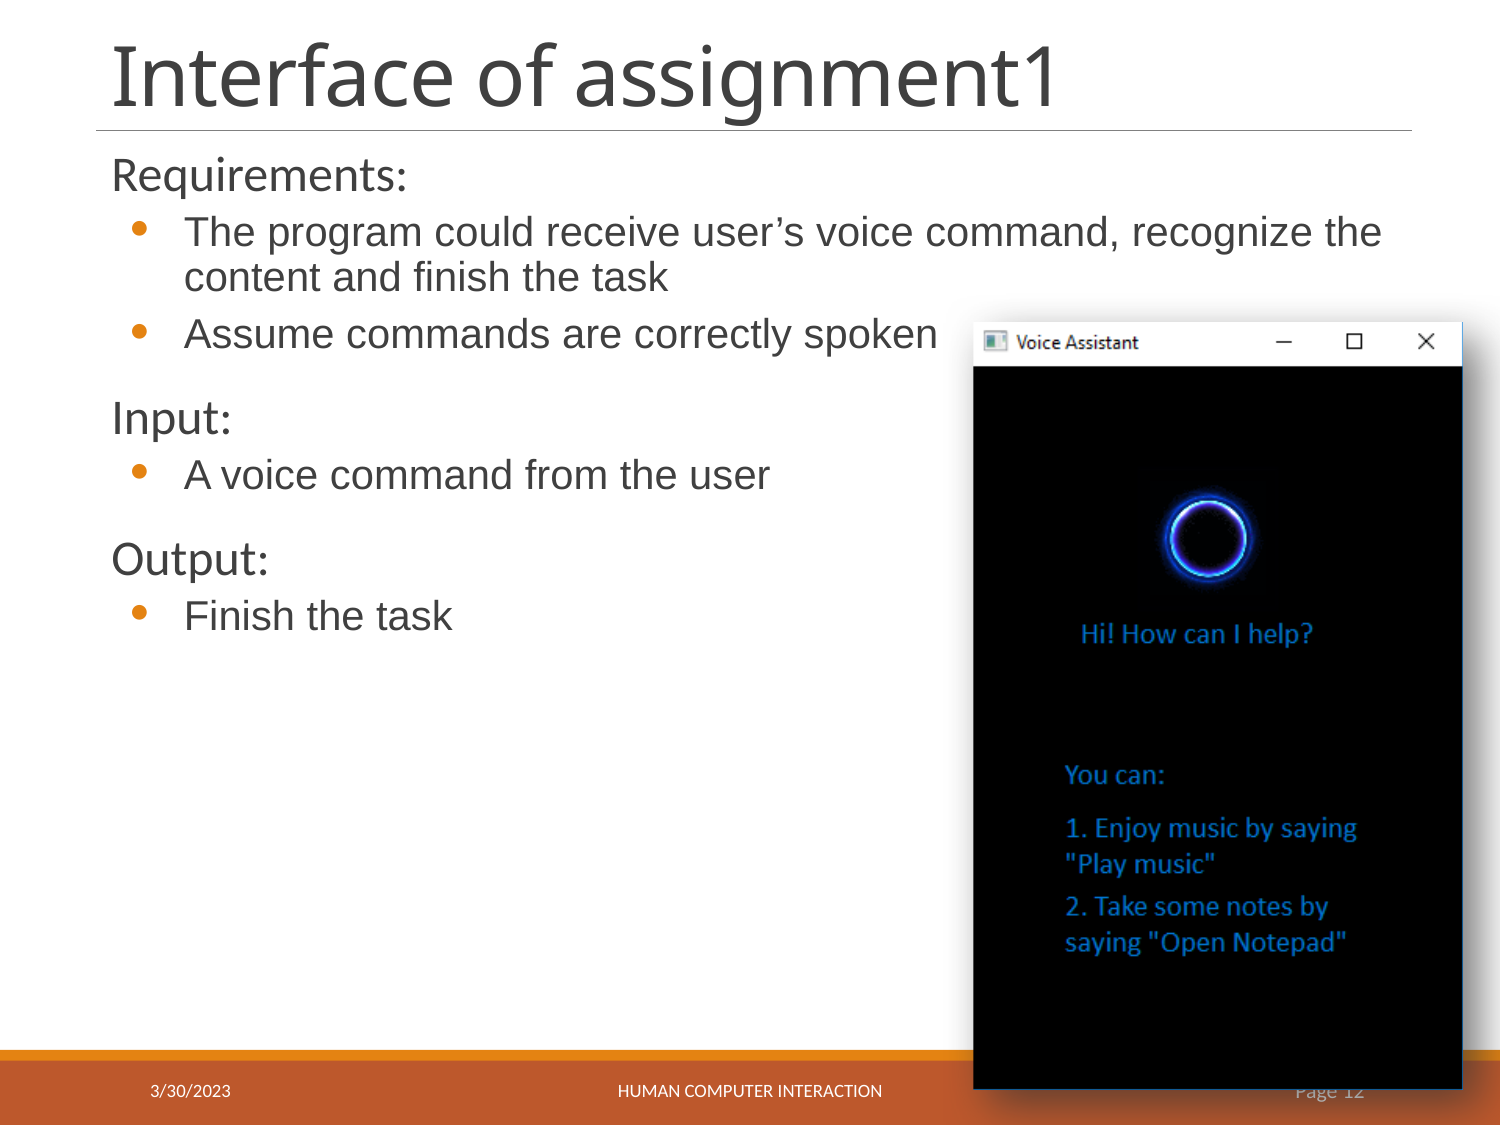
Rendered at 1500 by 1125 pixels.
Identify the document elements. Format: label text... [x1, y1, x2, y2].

picture [972, 322, 1464, 1091]
footer HUMAN COMPUTER INTERACTION [453, 1059, 970, 1120]
title Interface of assignment1 [96, 19, 1413, 131]
list Requirements: The program could receive user’s voice command, recognize the content and finish the task Assume commands are correctly spoken Input: A voice command from the user Output: Finish the task [96, 140, 1413, 1034]
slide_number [135, 1059, 440, 1120]
